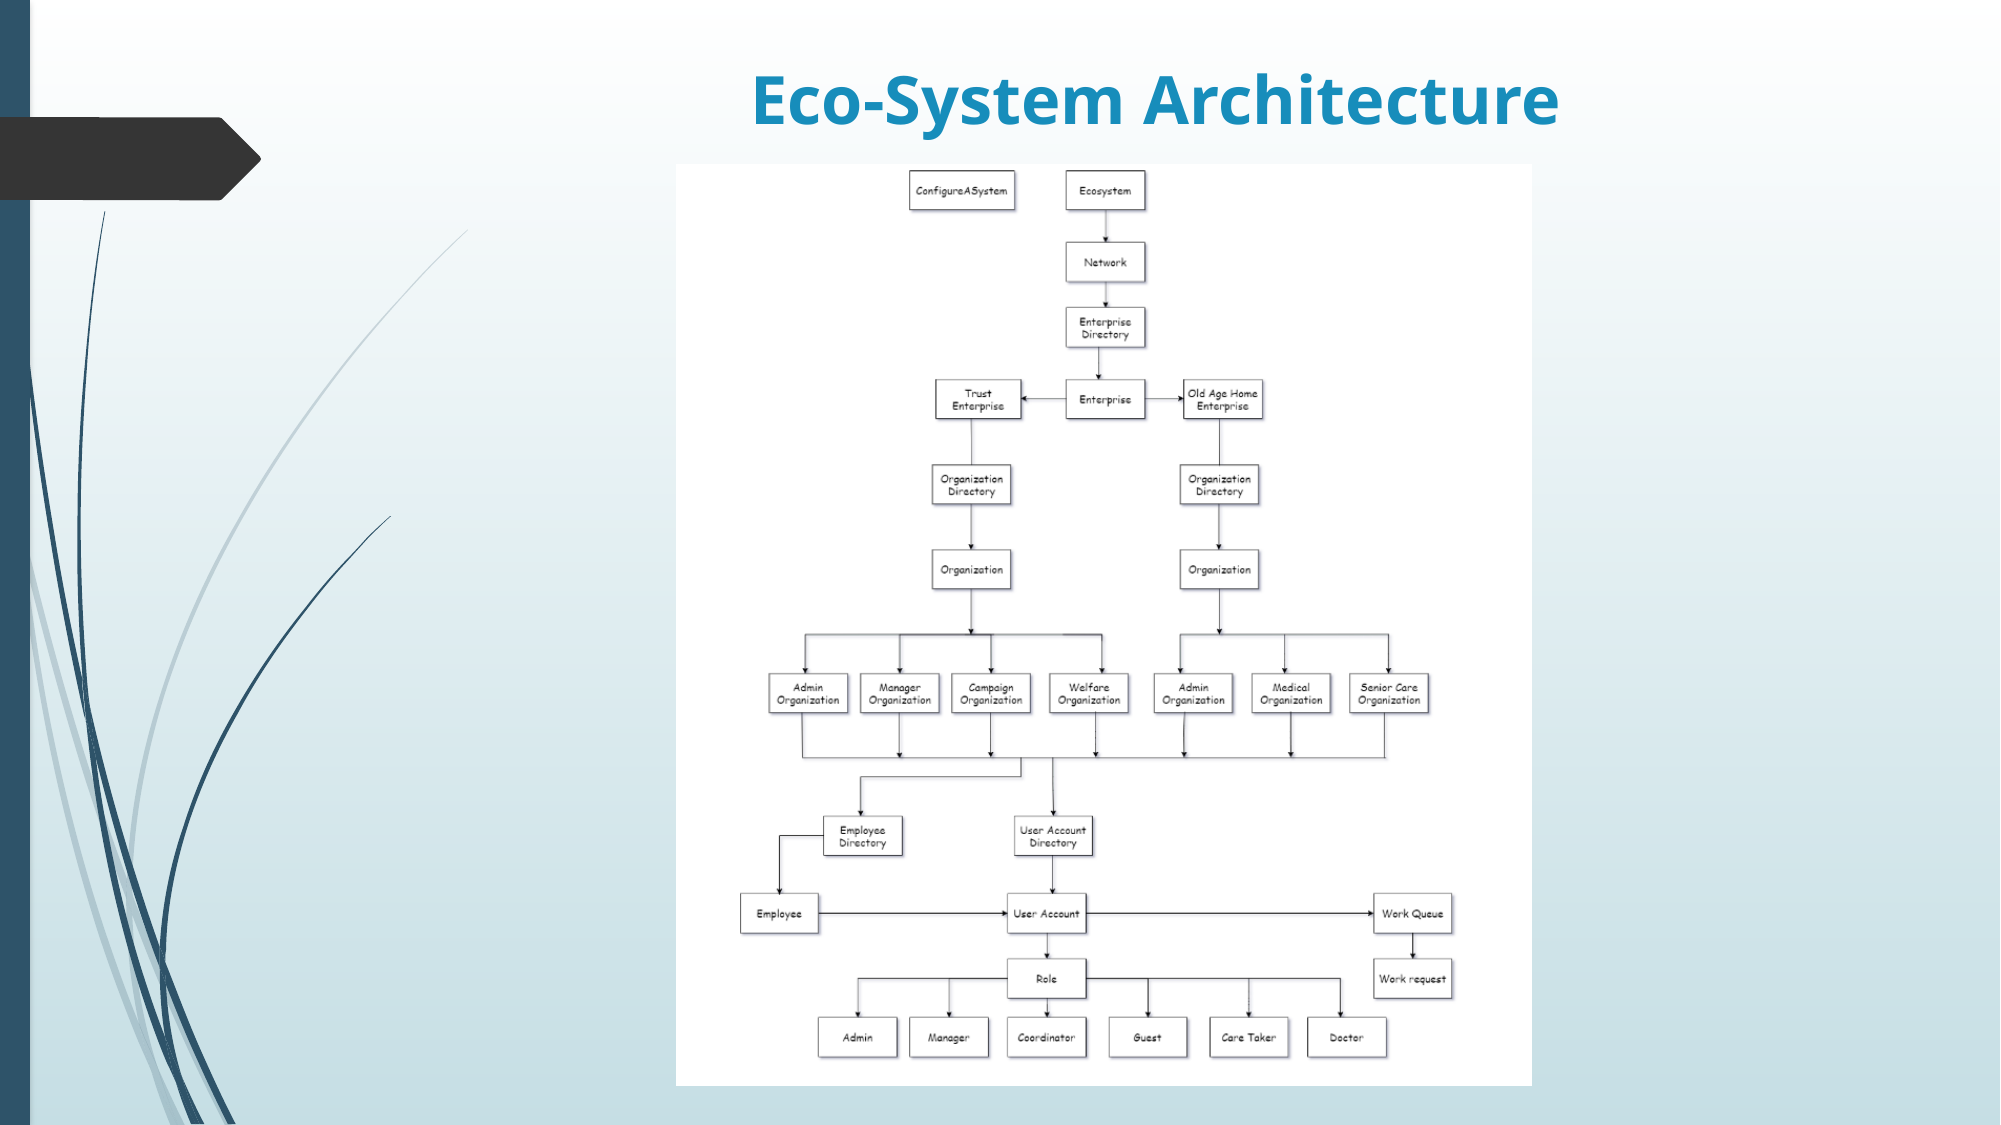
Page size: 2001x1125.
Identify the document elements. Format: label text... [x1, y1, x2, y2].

title Eco-System Architecture [424, 50, 1887, 174]
picture [676, 164, 1532, 1086]
